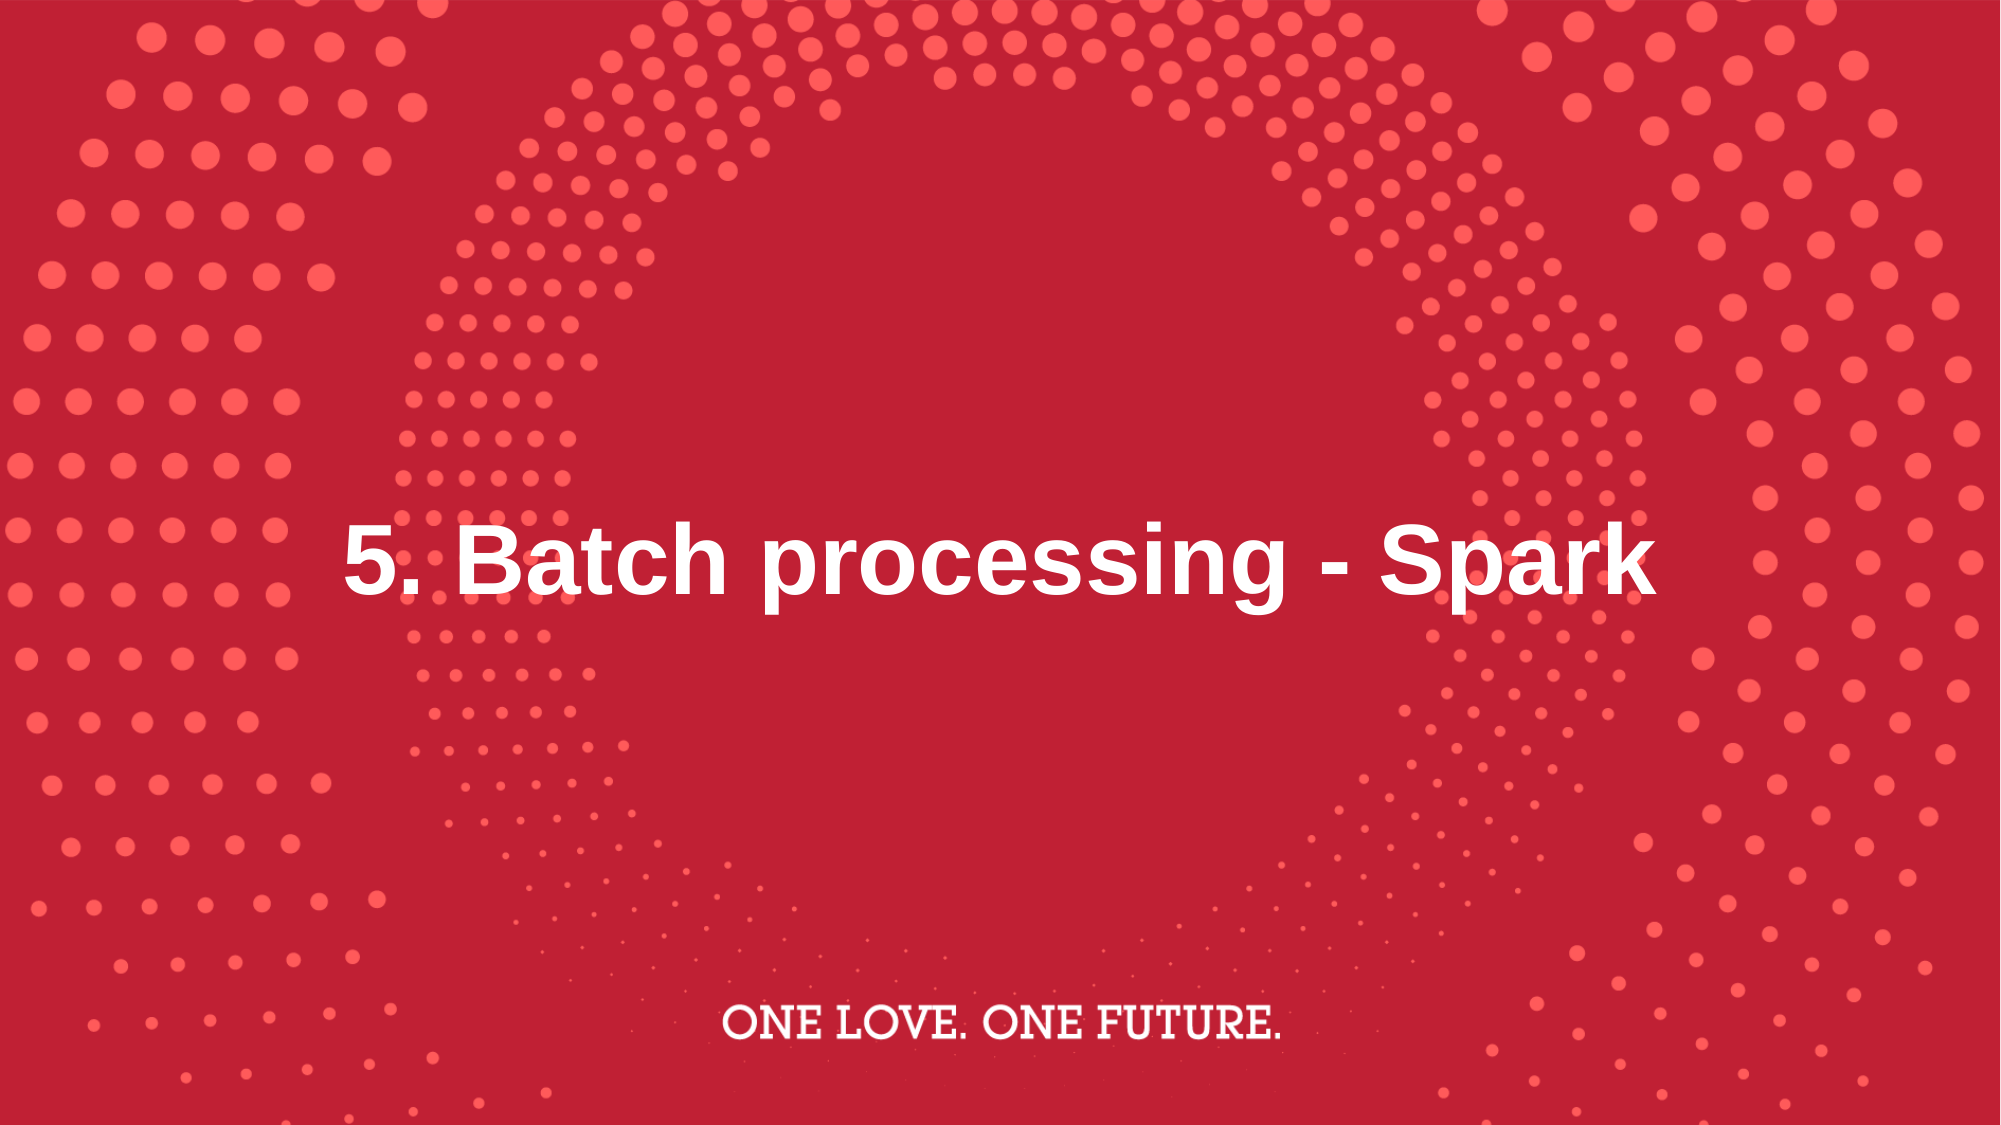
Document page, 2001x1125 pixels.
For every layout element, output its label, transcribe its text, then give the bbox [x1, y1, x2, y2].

picture [0, 0, 2001, 1125]
title 5. Batch processing - Spark [300, 436, 1700, 689]
